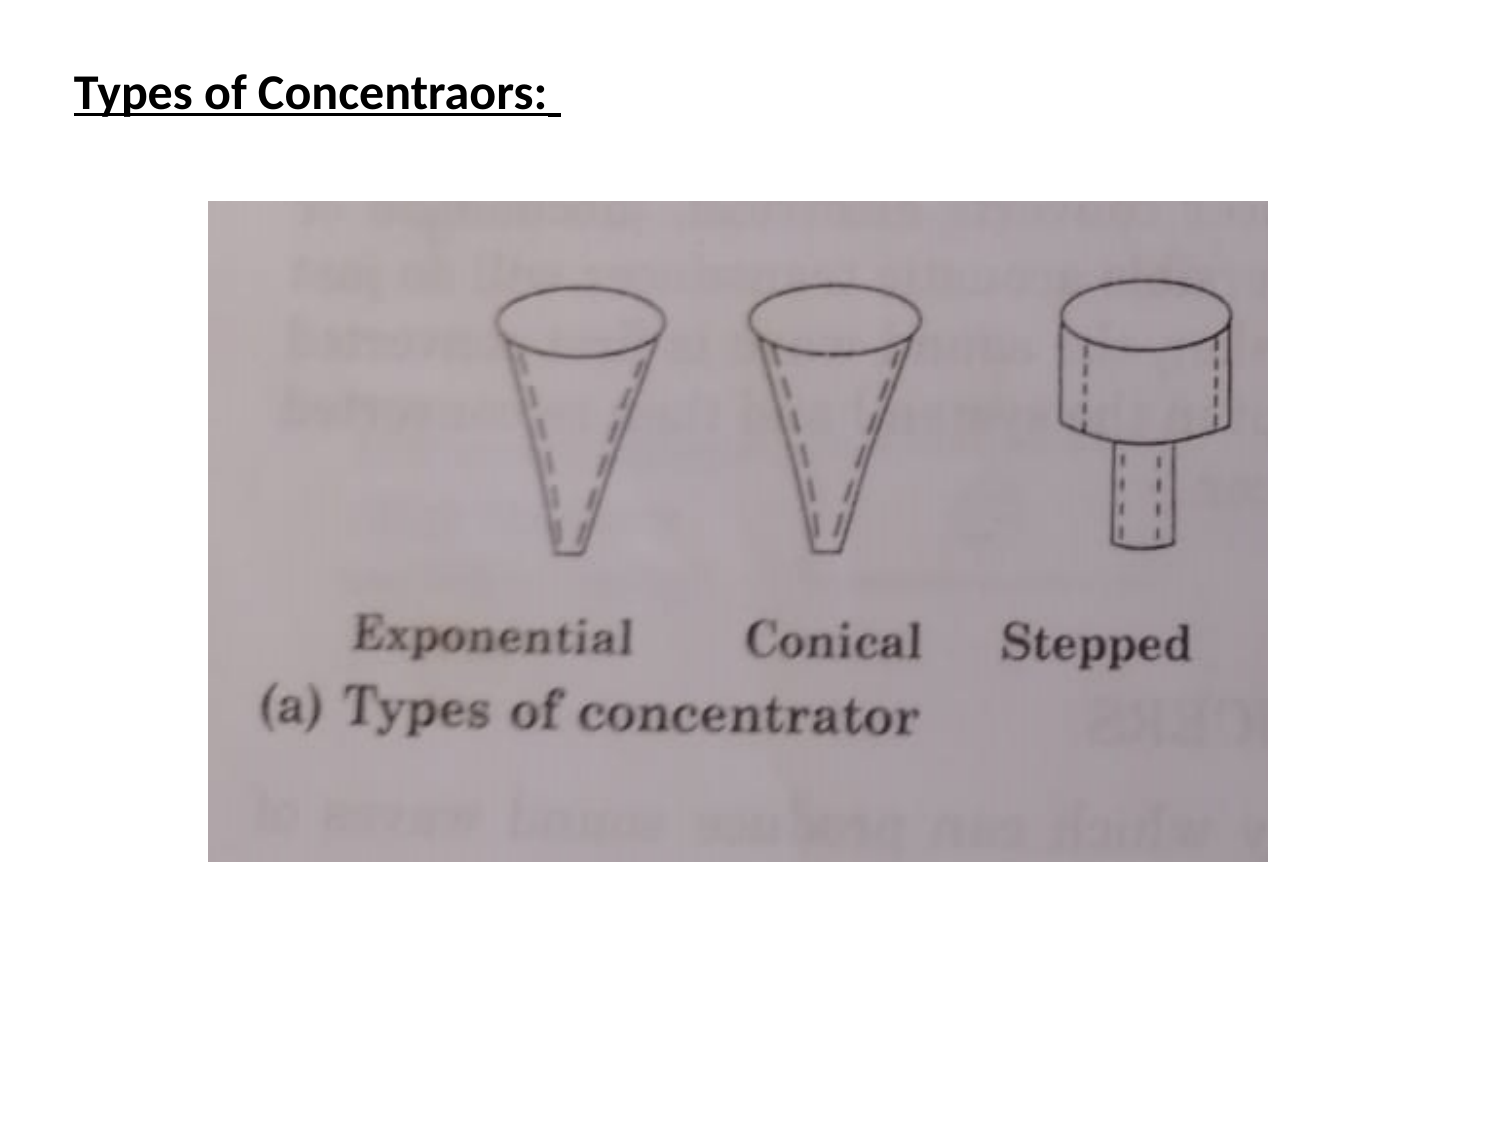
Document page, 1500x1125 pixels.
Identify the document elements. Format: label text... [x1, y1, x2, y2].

list Types of Concentraors: [58, 43, 1478, 1084]
picture [207, 201, 1268, 862]
